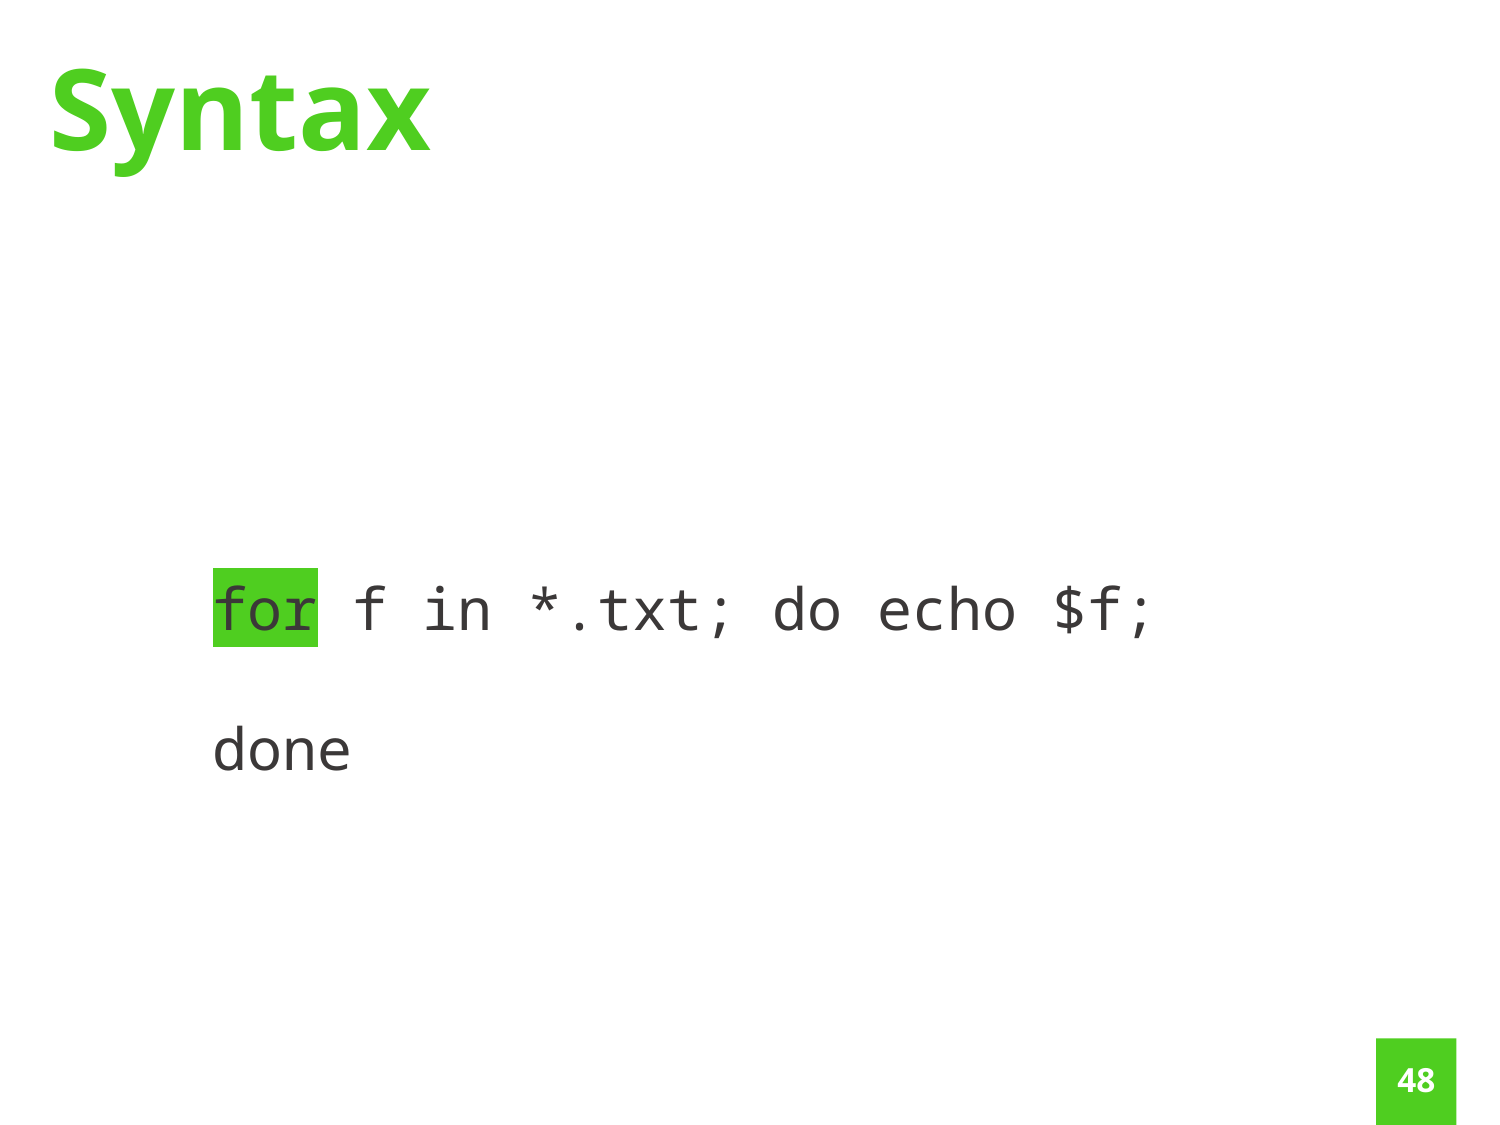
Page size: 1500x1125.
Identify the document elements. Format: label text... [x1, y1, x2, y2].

text_box for f in *.txt; do echo $f; done [197, 494, 1302, 789]
text_box Syntax [34, 30, 1457, 181]
slide_number 47 [1376, 1038, 1457, 1125]
